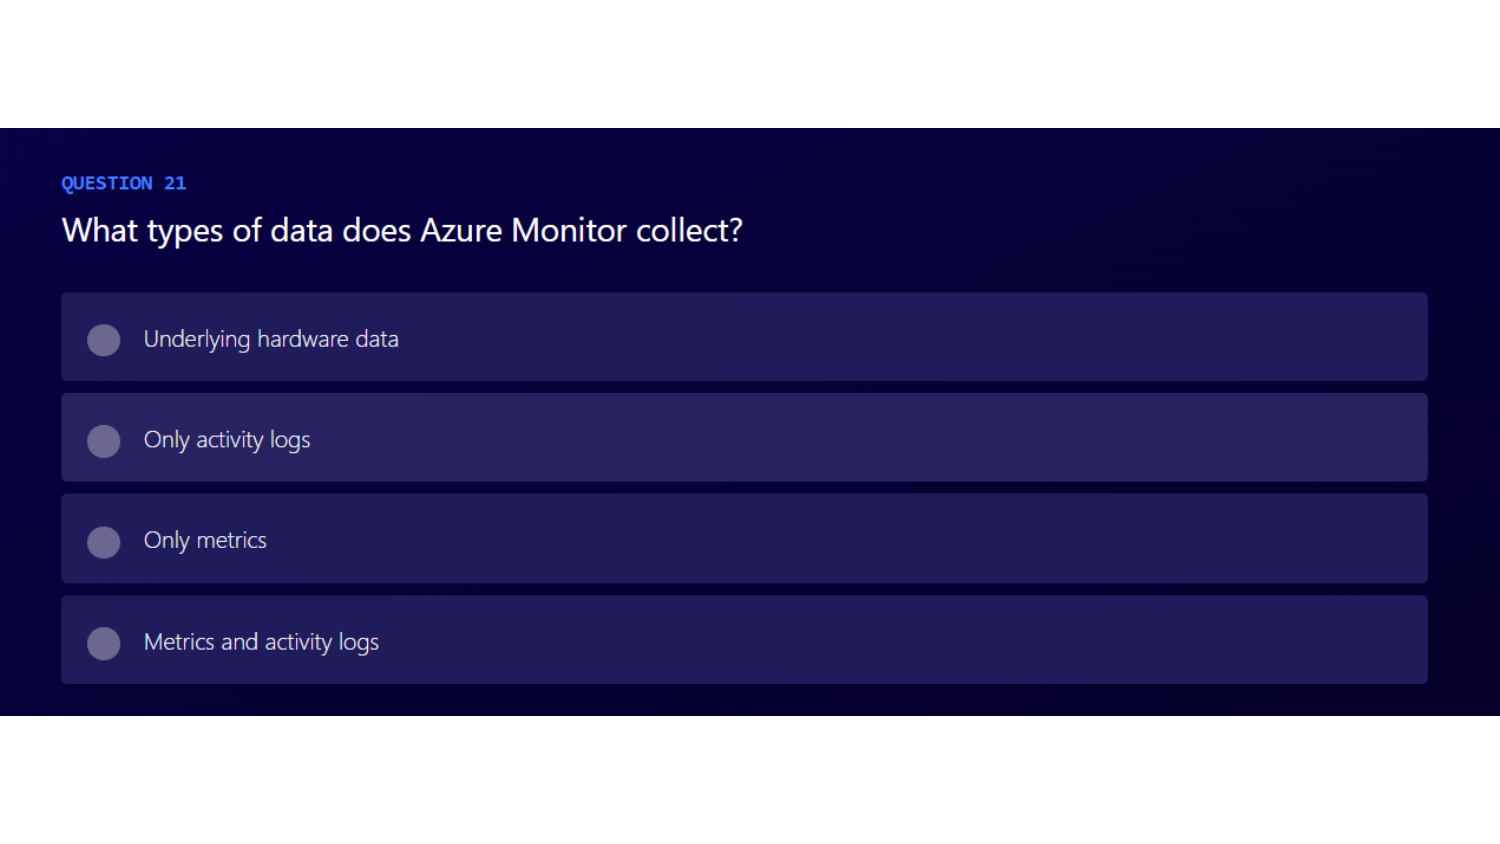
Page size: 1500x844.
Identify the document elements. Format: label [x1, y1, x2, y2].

picture [0, 128, 1500, 716]
